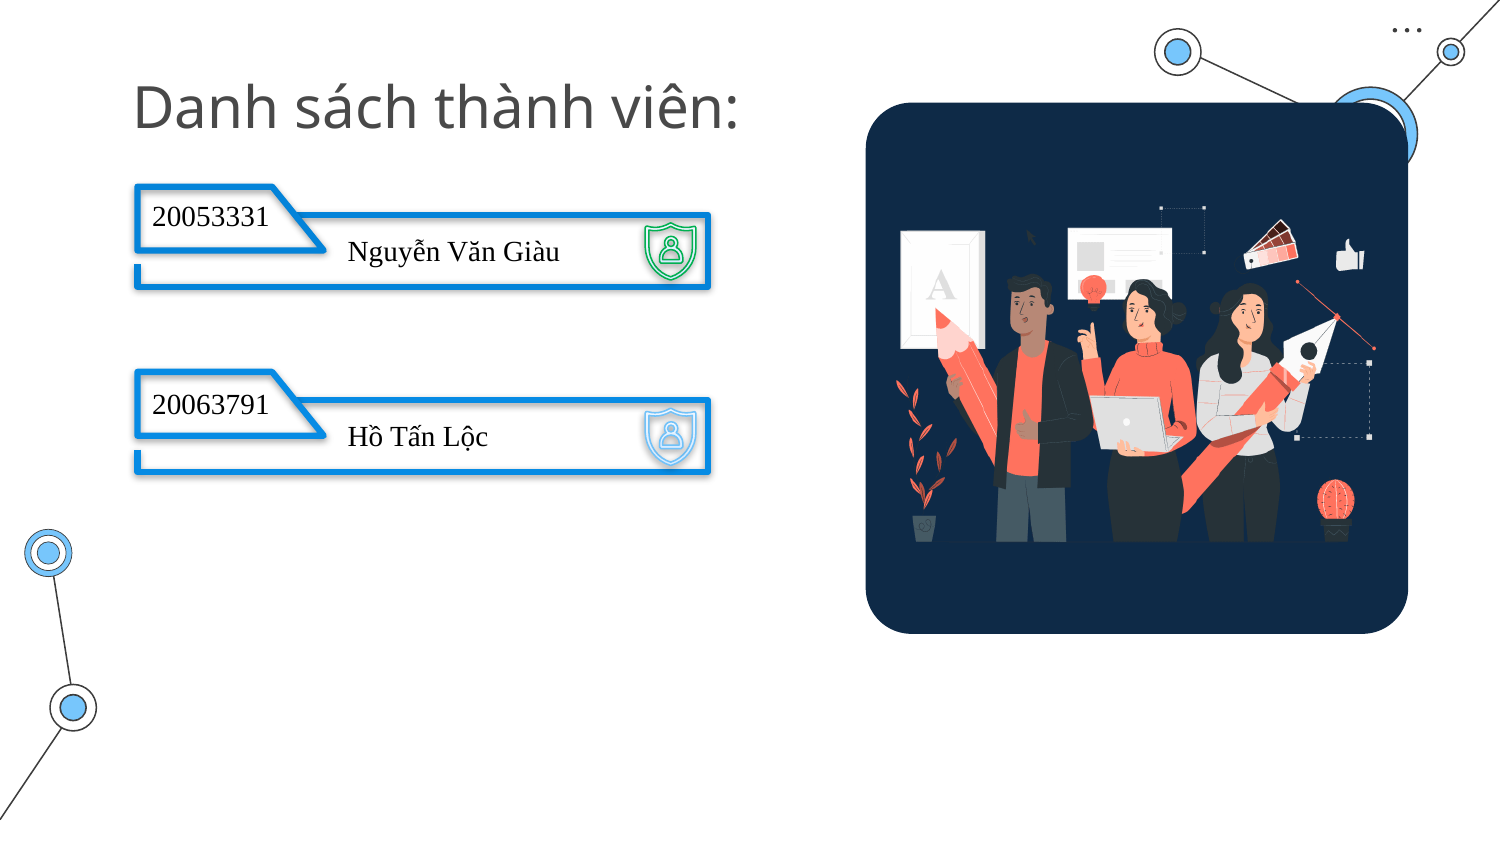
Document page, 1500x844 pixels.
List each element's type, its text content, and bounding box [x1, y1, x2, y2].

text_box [137, 186, 709, 287]
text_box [137, 371, 709, 473]
title Danh sách thành viên: [117, 55, 1086, 150]
picture [865, 102, 1409, 635]
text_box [644, 408, 697, 466]
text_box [644, 222, 697, 281]
